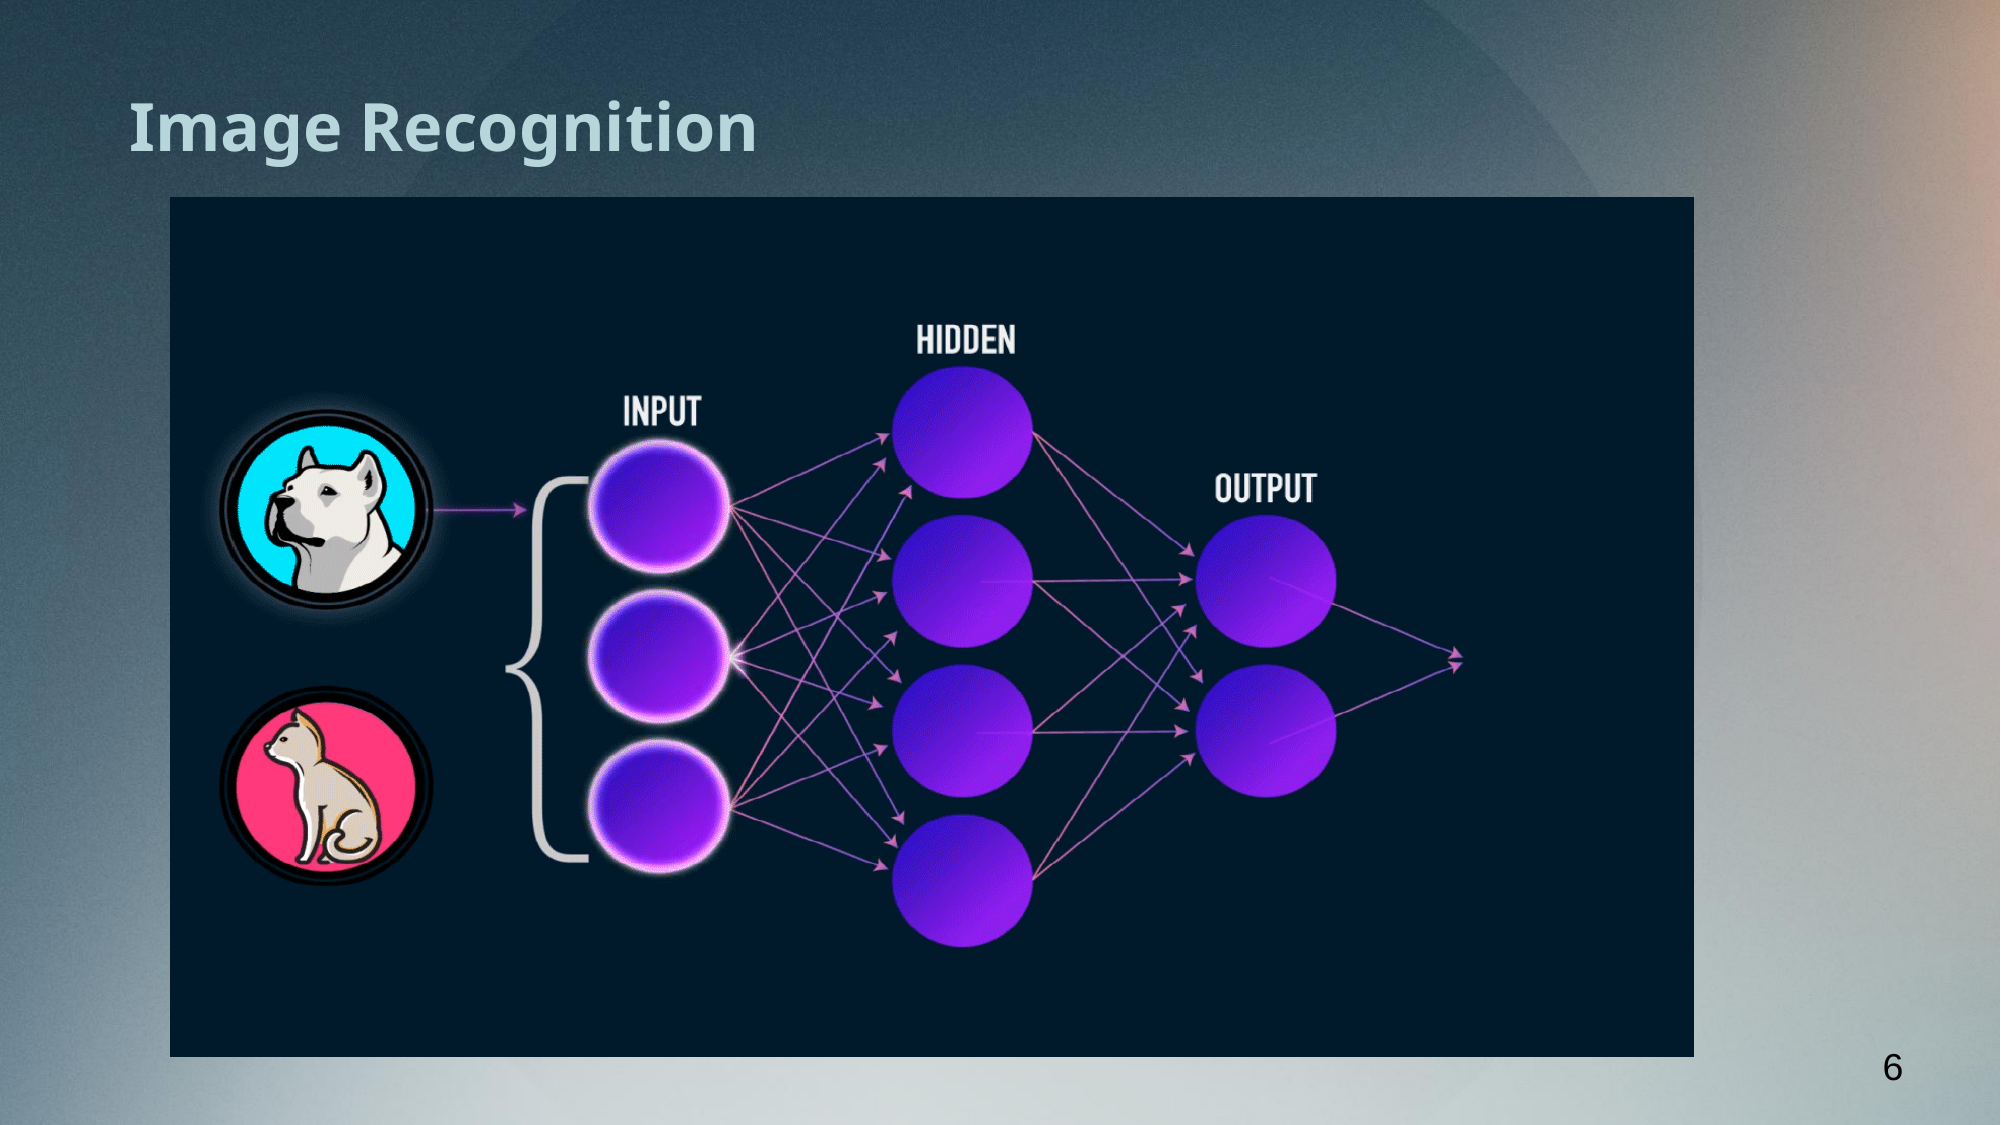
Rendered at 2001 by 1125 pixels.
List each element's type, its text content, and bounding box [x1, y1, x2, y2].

text_box Image Recognition [114, 76, 775, 172]
slide_number 6 [1867, 1035, 2000, 1101]
picture [0, 0, 2000, 1125]
